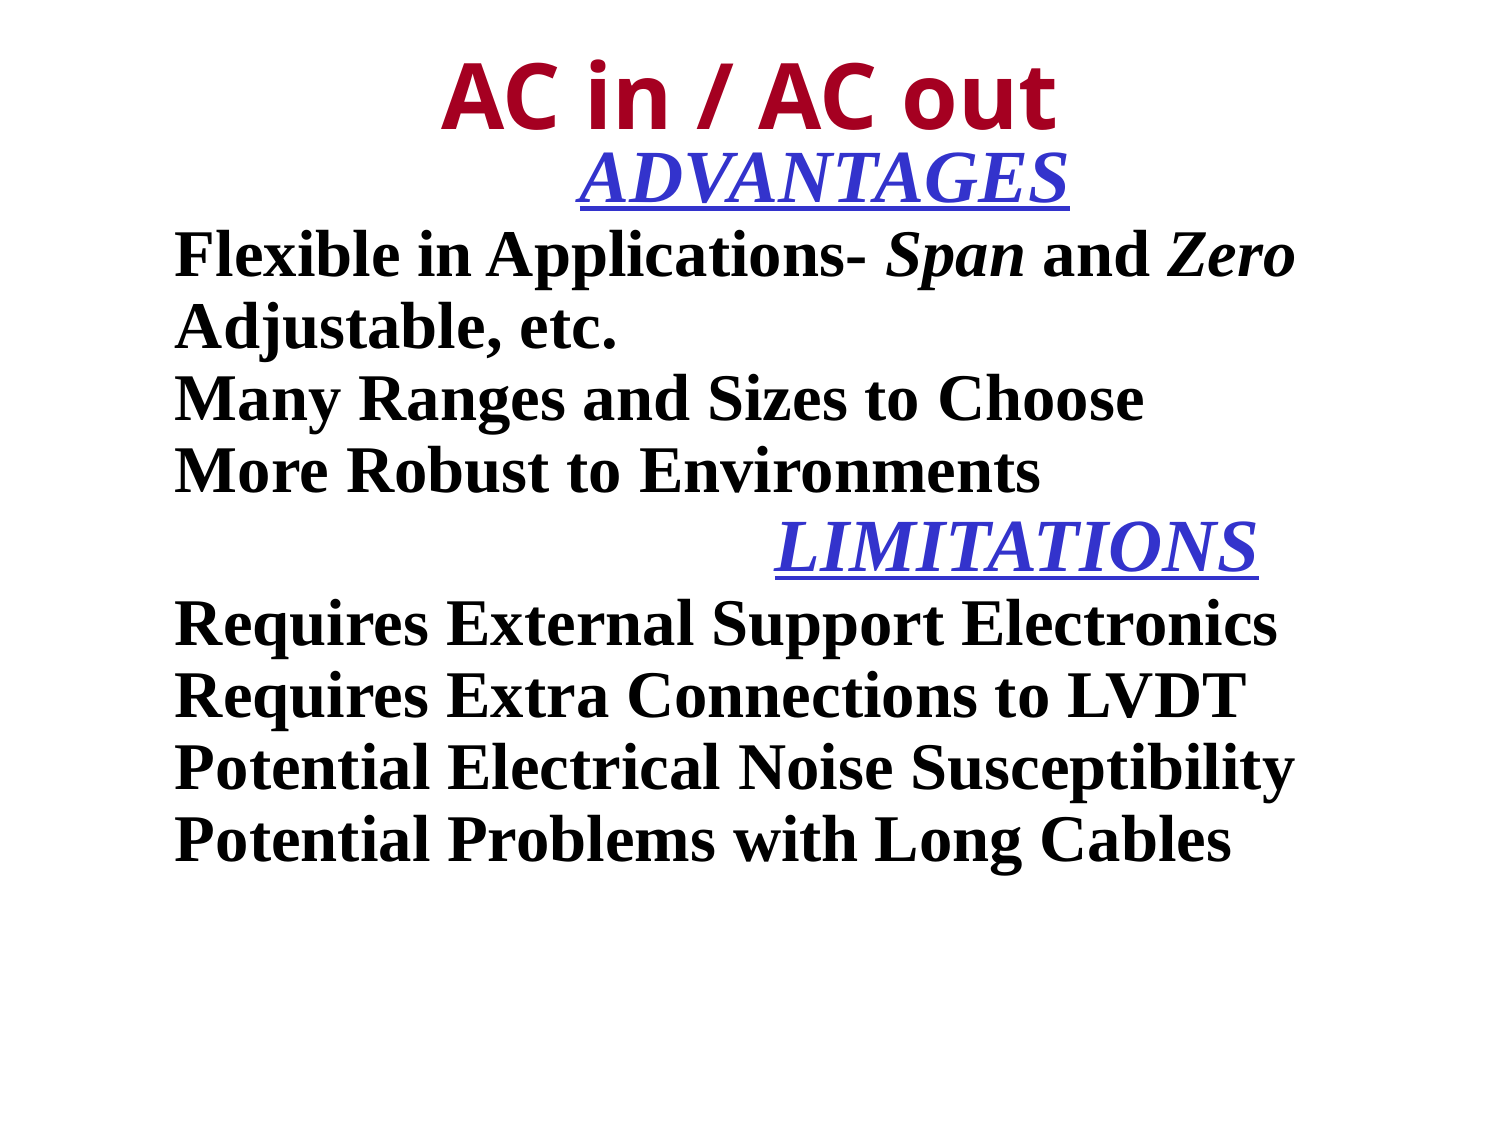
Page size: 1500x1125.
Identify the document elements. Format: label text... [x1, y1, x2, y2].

list ADVANTAGES Flexible in Applications- Span and Zero Adjustable, etc. Many Ranges and Sizes to Choose More Robust to Environments LIMITATIONS Requires External Support Electronics Requires Extra Connections to LVDT Potential Electrical Noise Susceptibility Potential Problems with Long Cables [174, 137, 1475, 1088]
title AC in / AC out [112, 37, 1388, 150]
